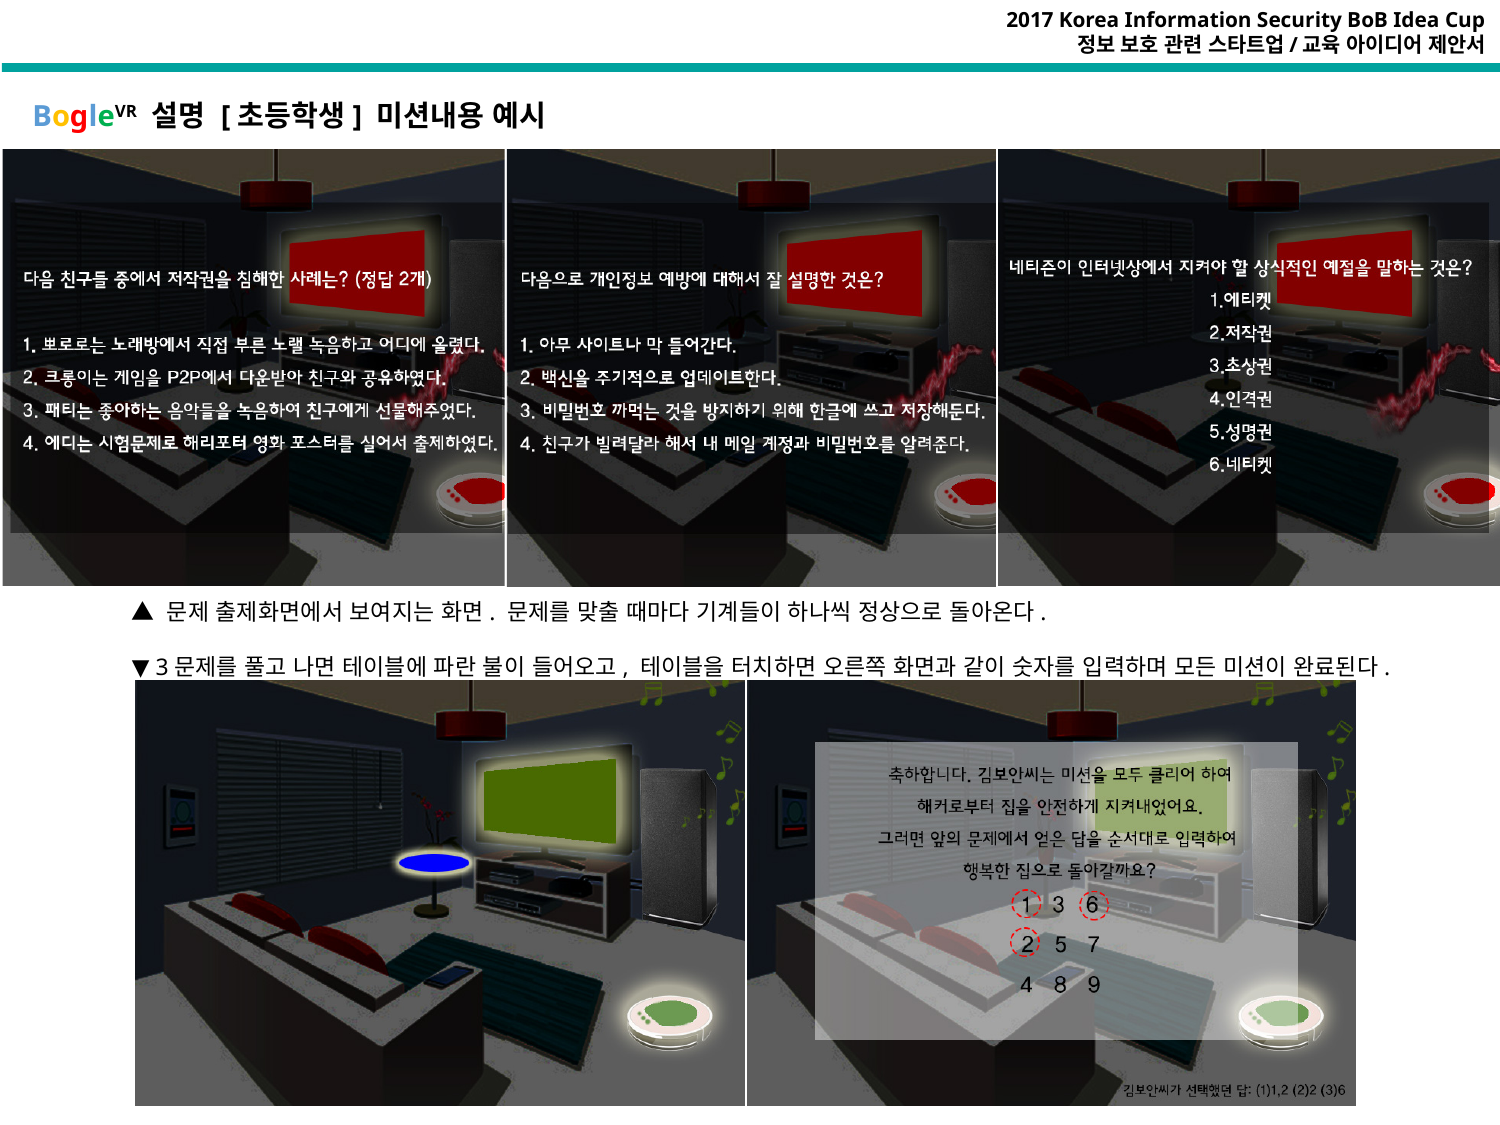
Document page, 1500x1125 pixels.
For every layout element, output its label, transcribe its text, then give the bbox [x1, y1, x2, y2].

picture [997, 149, 1500, 586]
picture [2, 149, 505, 586]
text_box ▲ 문제 출제화면에서 보여지는 화면. 문제를 맞출 때마다 기계들이 하나씩 정상으로 돌아온다. ▼ 3문제를 풀고 나면 테이블에 파란 불이 들어오고, 테이블을 터치하면 오른쪽 화면과 같이 숫자를 입력하며 모든 미션이 완료된다. [117, 562, 1406, 687]
picture [506, 149, 996, 587]
picture [135, 680, 745, 1106]
text_box BogleVR 설명 [초등학생] 미션내용 예시 [17, 89, 757, 140]
picture [747, 680, 1356, 1106]
